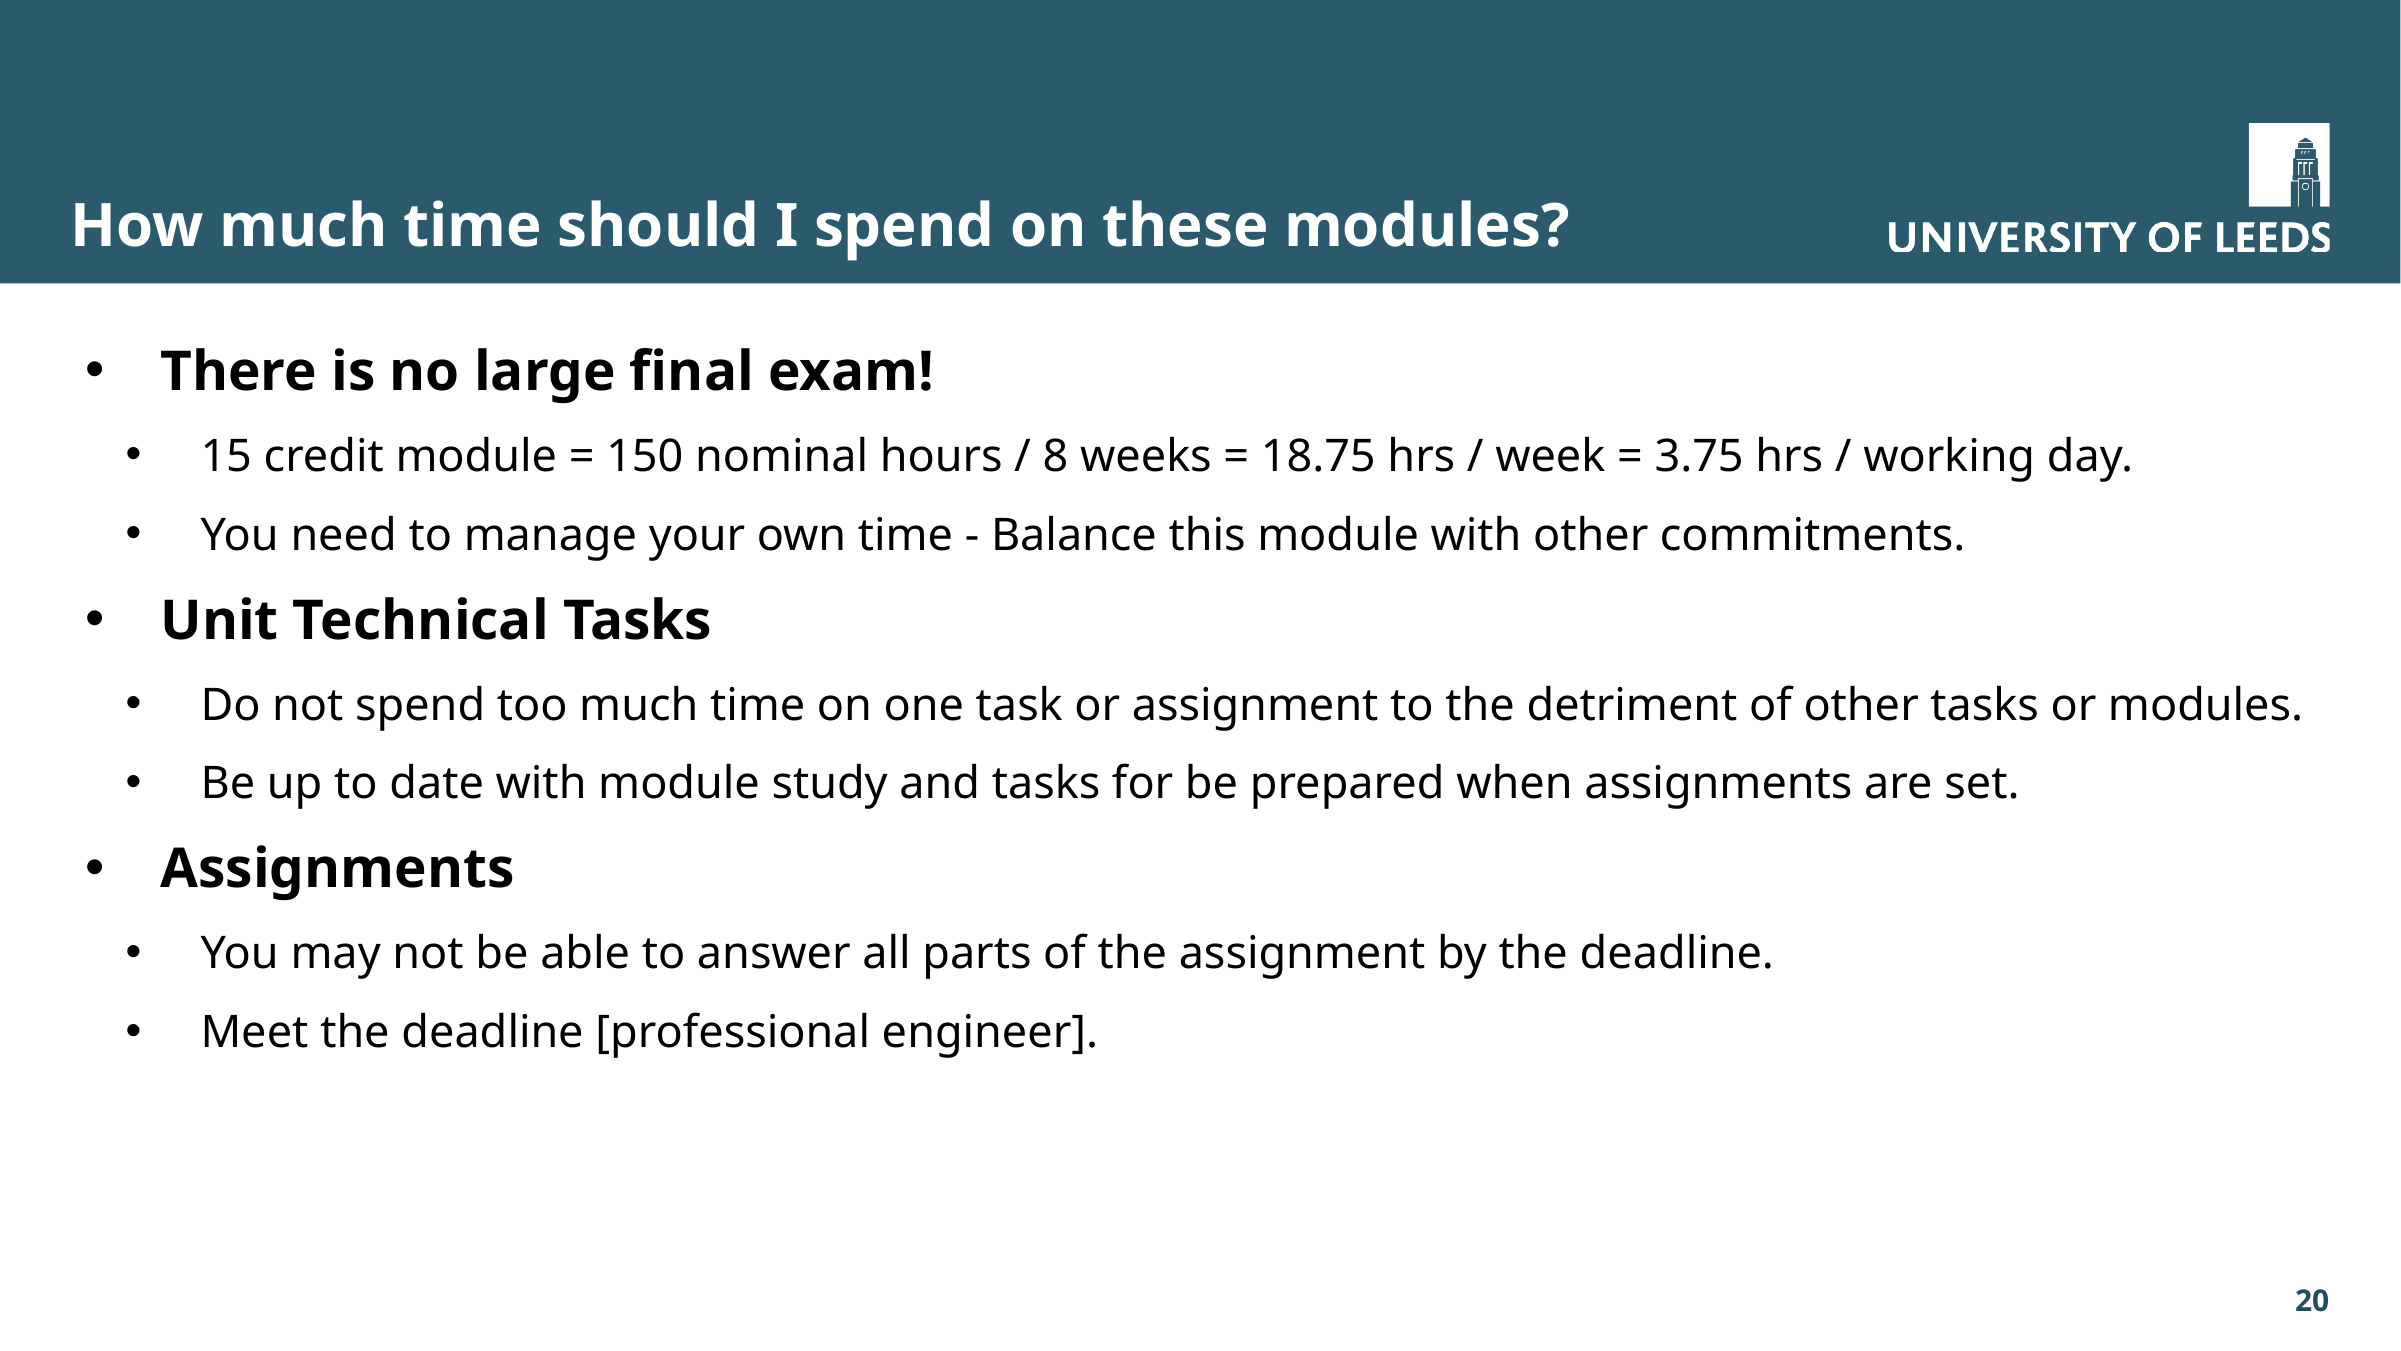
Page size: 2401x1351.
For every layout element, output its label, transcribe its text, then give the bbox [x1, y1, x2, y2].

title How much time should I spend on these modules? [70, 81, 1806, 259]
list There is no large final exam! 15 credit module = 150 nominal hours / 8 weeks = 18.75 hrs / week = 3.75 hrs / working day. You need to manage your own time - Balance this module with other commitments. Unit Technical Tasks Do not spend too much time on one task or assignment to the detriment of other tasks or modules. Be up to date with module study and tasks for be prepared when assignments are set. Assignments You may not be able to answer all parts of the assignment by the deadline. Meet the deadline [professional engineer]. [70, 327, 2329, 1230]
